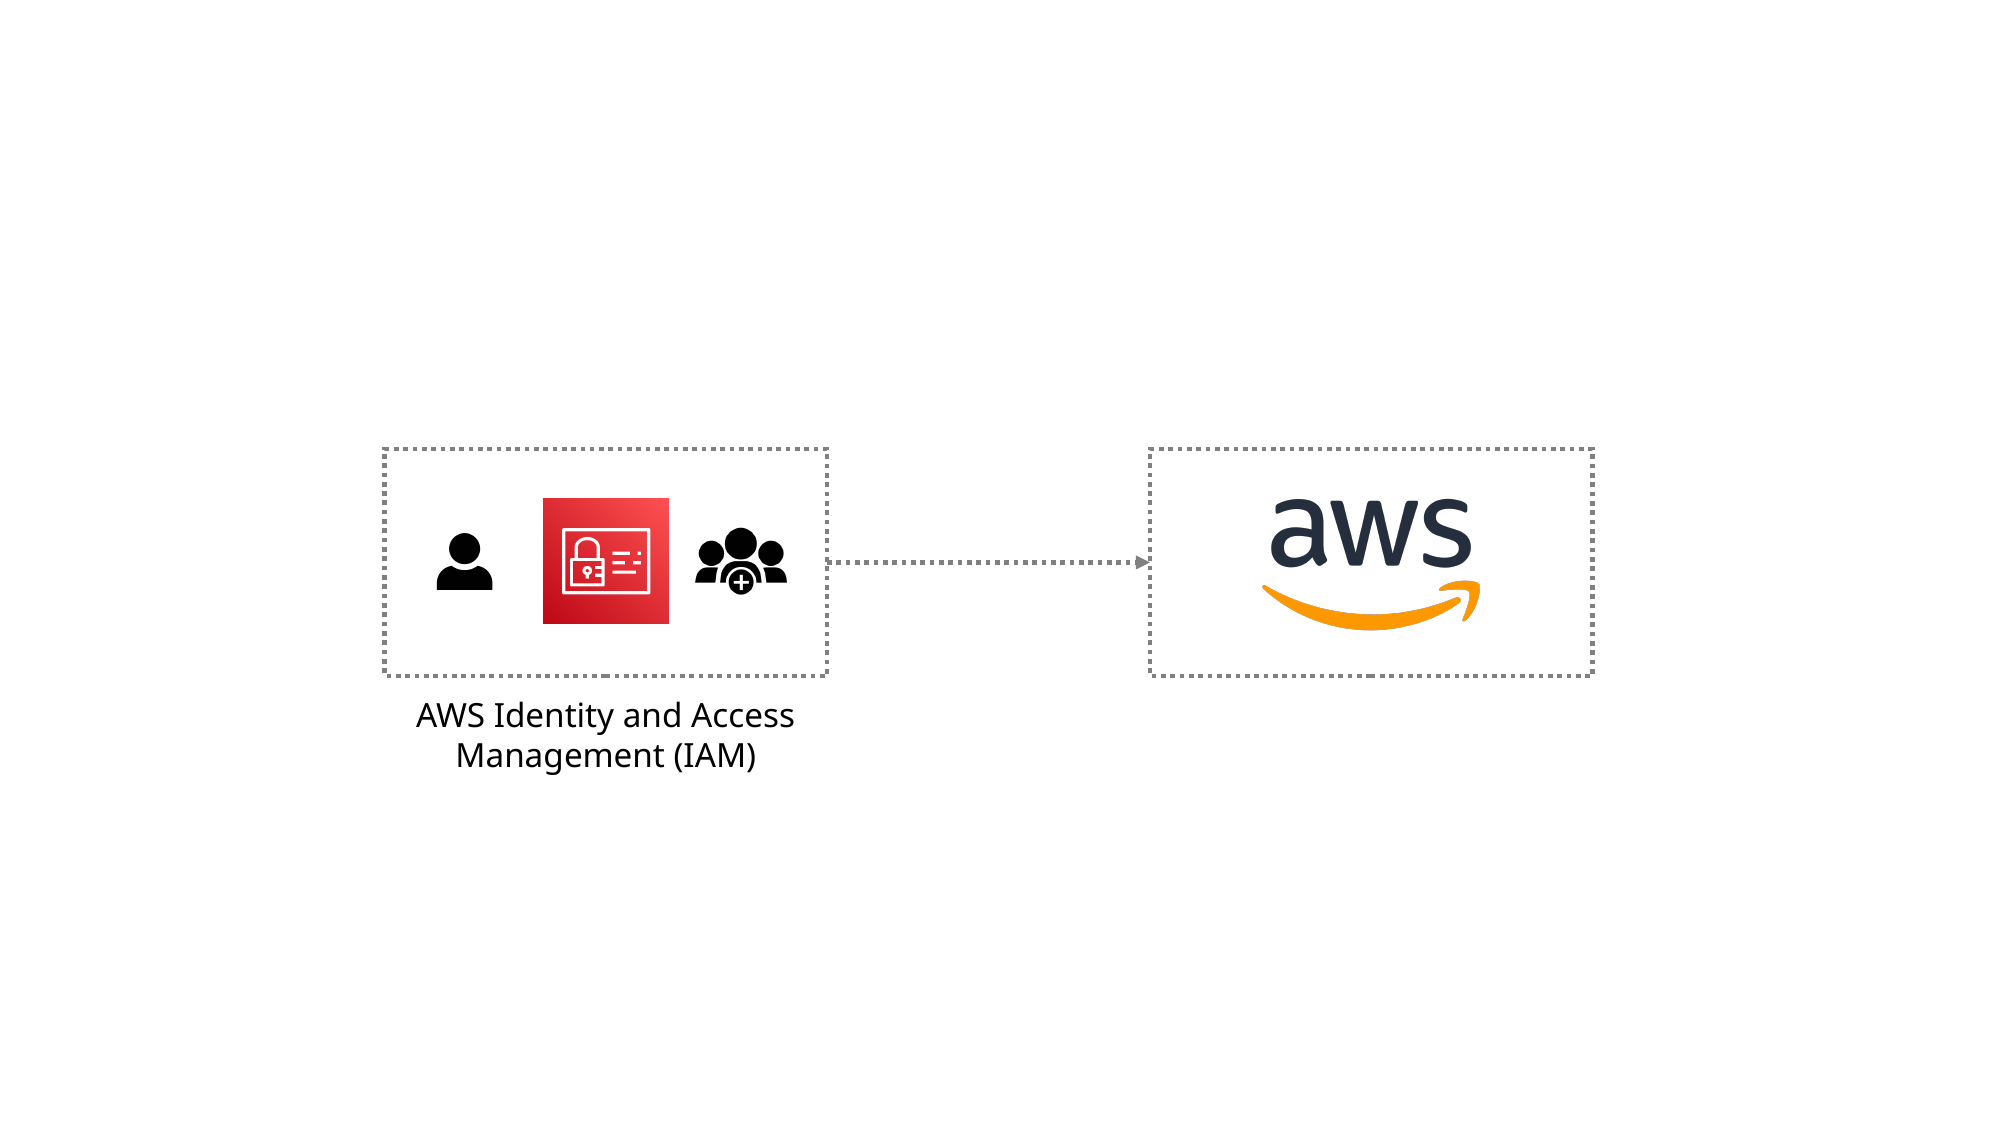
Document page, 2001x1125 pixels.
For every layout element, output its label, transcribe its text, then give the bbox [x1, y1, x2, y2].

picture [695, 515, 787, 608]
picture [543, 498, 669, 624]
text_box [384, 448, 828, 677]
text_box [1149, 448, 1593, 677]
picture [436, 533, 493, 590]
picture [1261, 498, 1481, 631]
text_box AWS Identity and Access Management (IAM) [394, 686, 818, 782]
